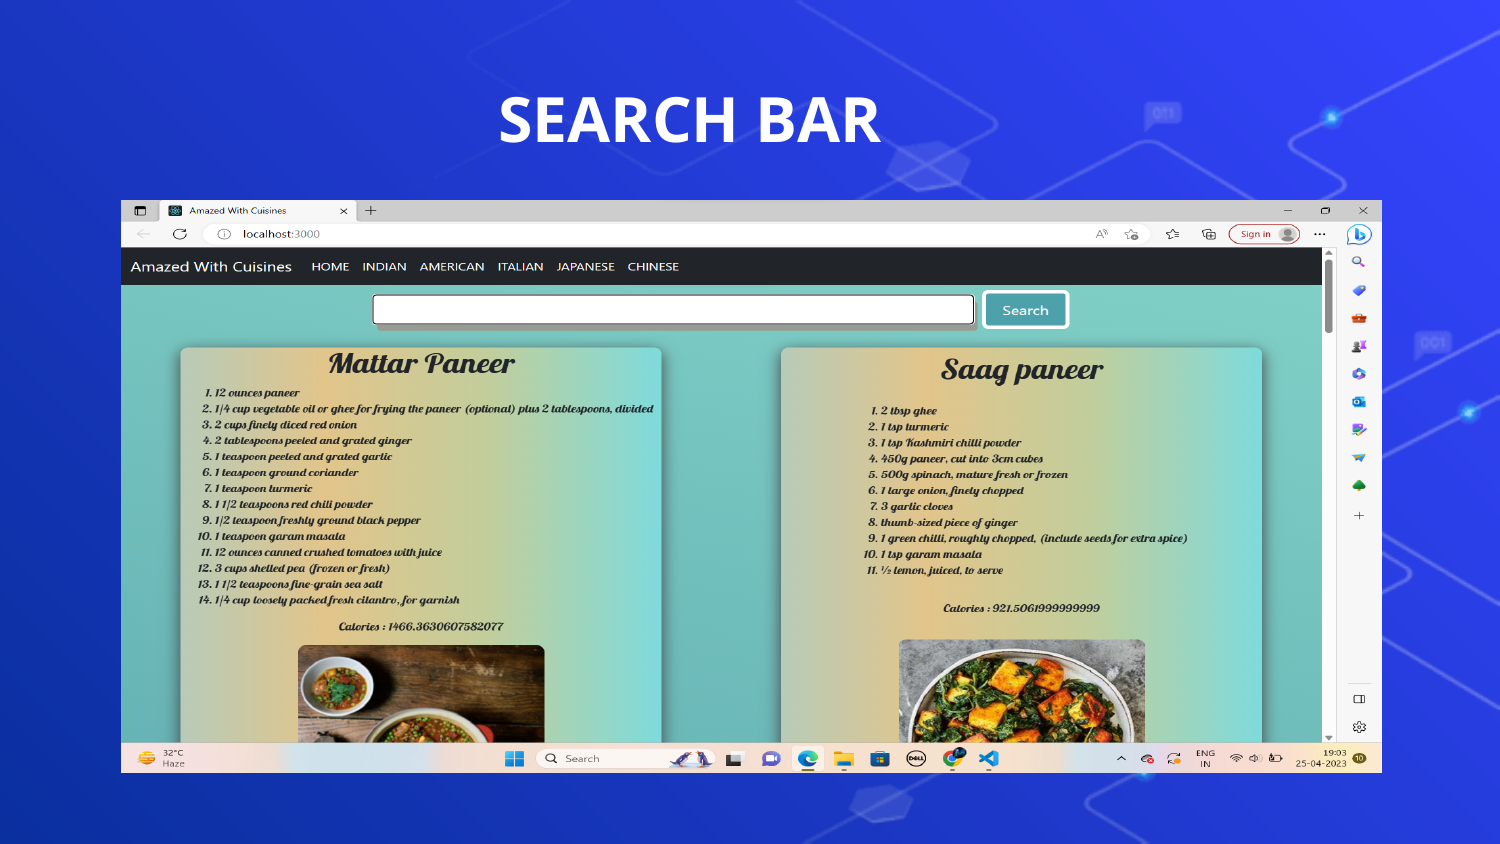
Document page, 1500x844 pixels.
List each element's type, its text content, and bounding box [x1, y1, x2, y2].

title SEARCH BAR [239, 64, 1261, 199]
picture [0, 0, 1500, 844]
